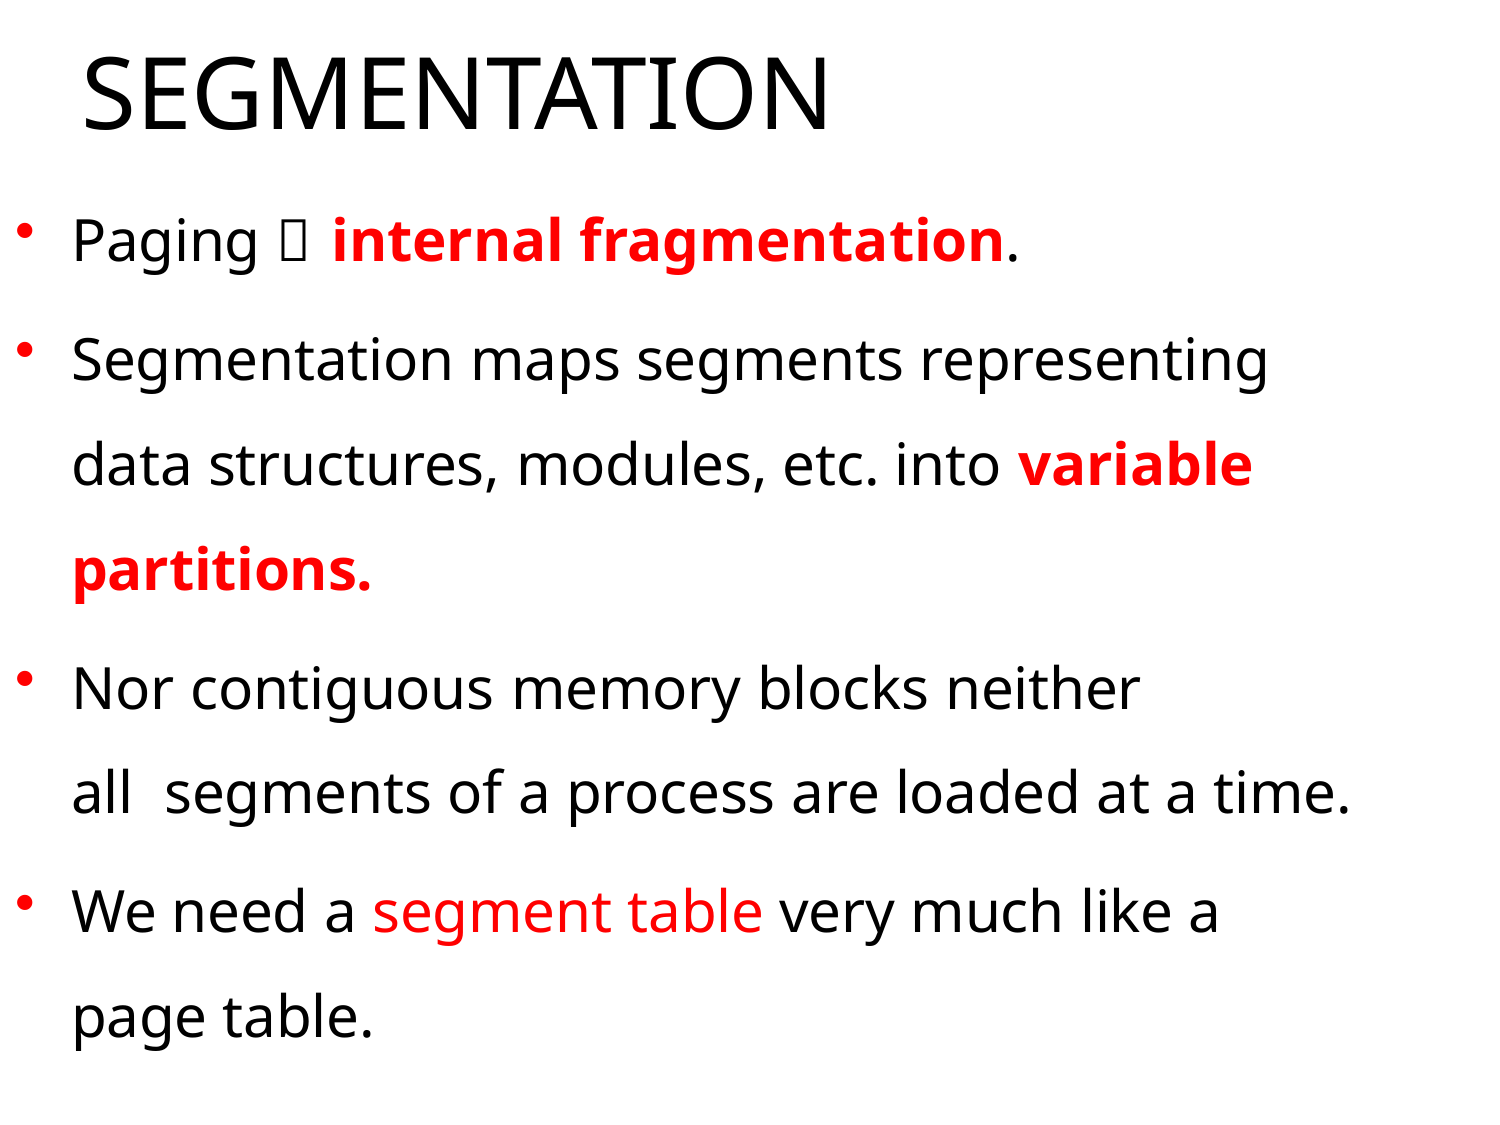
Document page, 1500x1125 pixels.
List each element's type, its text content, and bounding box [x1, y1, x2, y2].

title SEGMENTATION [79, 0, 990, 184]
text_box Paging  internal fragmentation. Segmentation maps segments representing data structures, modules, etc. into variable partitions. Nor contiguous memory blocks neither all segments of a process are loaded at a time. We need a segment table very much like a page table. [12, 200, 1375, 1050]
